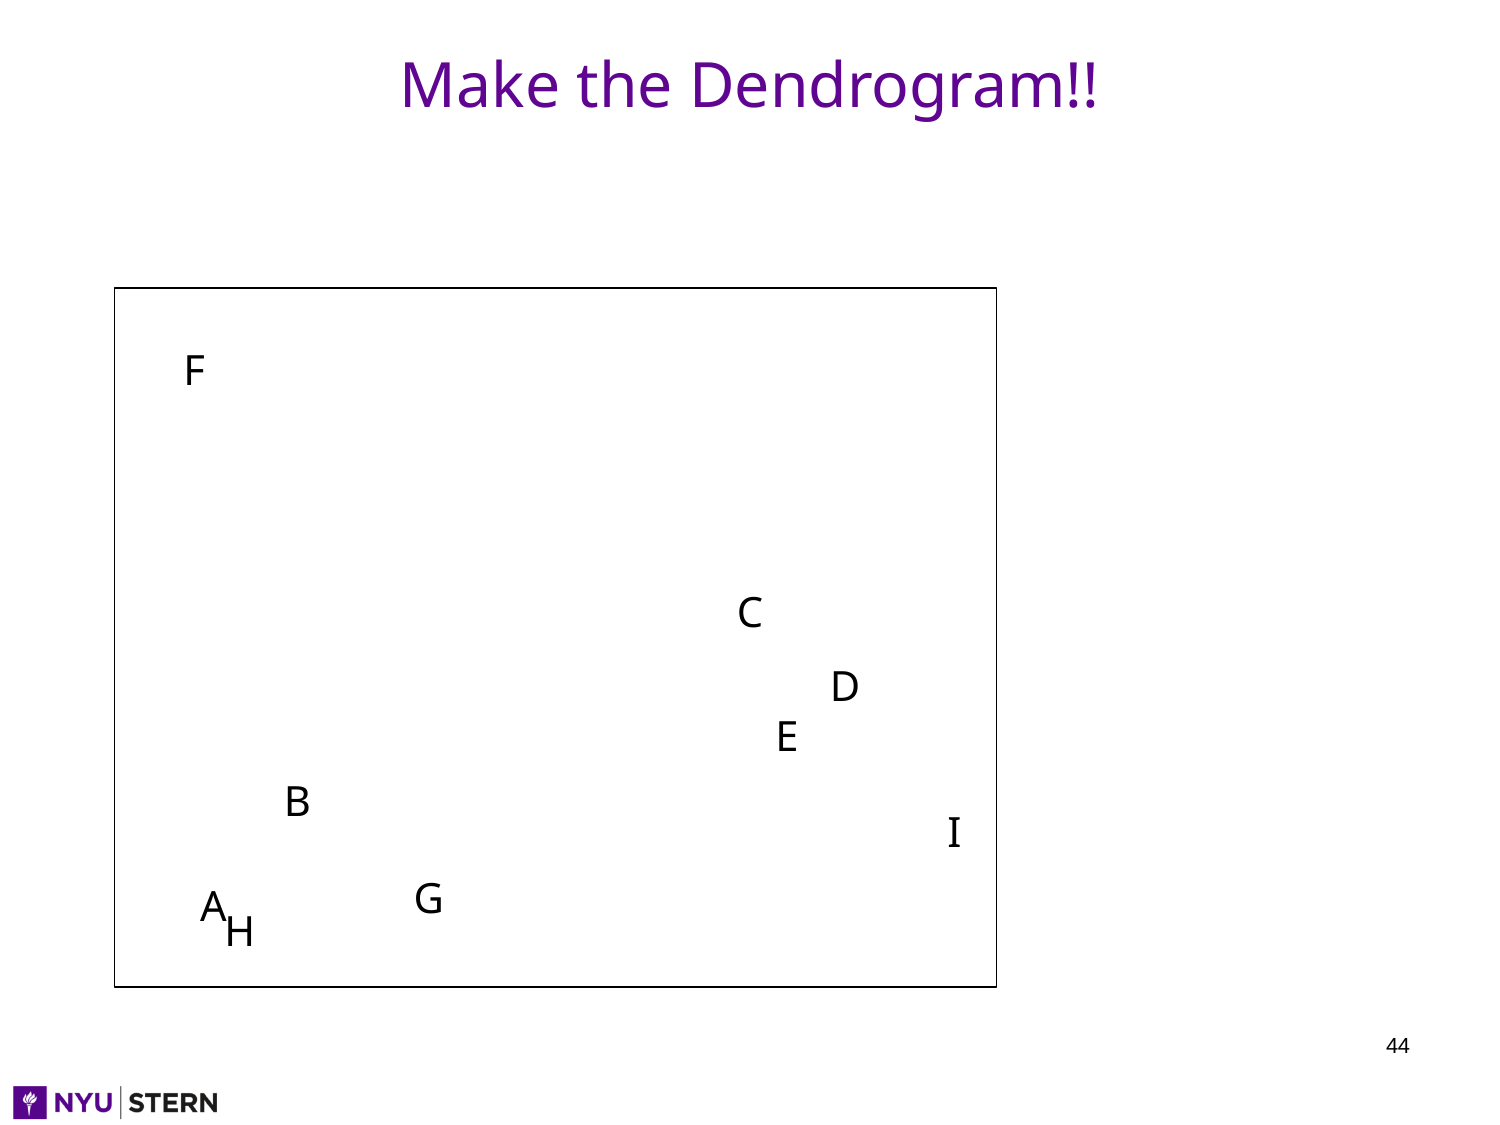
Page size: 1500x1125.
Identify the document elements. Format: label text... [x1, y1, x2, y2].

picture [0, 1038, 230, 1125]
text_box [114, 288, 997, 987]
text_box E [760, 702, 814, 767]
text_box D [814, 652, 871, 718]
text_box B [269, 767, 325, 833]
text_box F [168, 336, 221, 401]
text_box H [209, 897, 271, 963]
text_box C [722, 578, 778, 644]
text_box A [185, 872, 242, 938]
text_box G [398, 864, 459, 930]
title Make the Dendrogram!! [75, 22, 1425, 142]
text_box I [932, 798, 977, 864]
slide_number 44 [1074, 1024, 1426, 1103]
